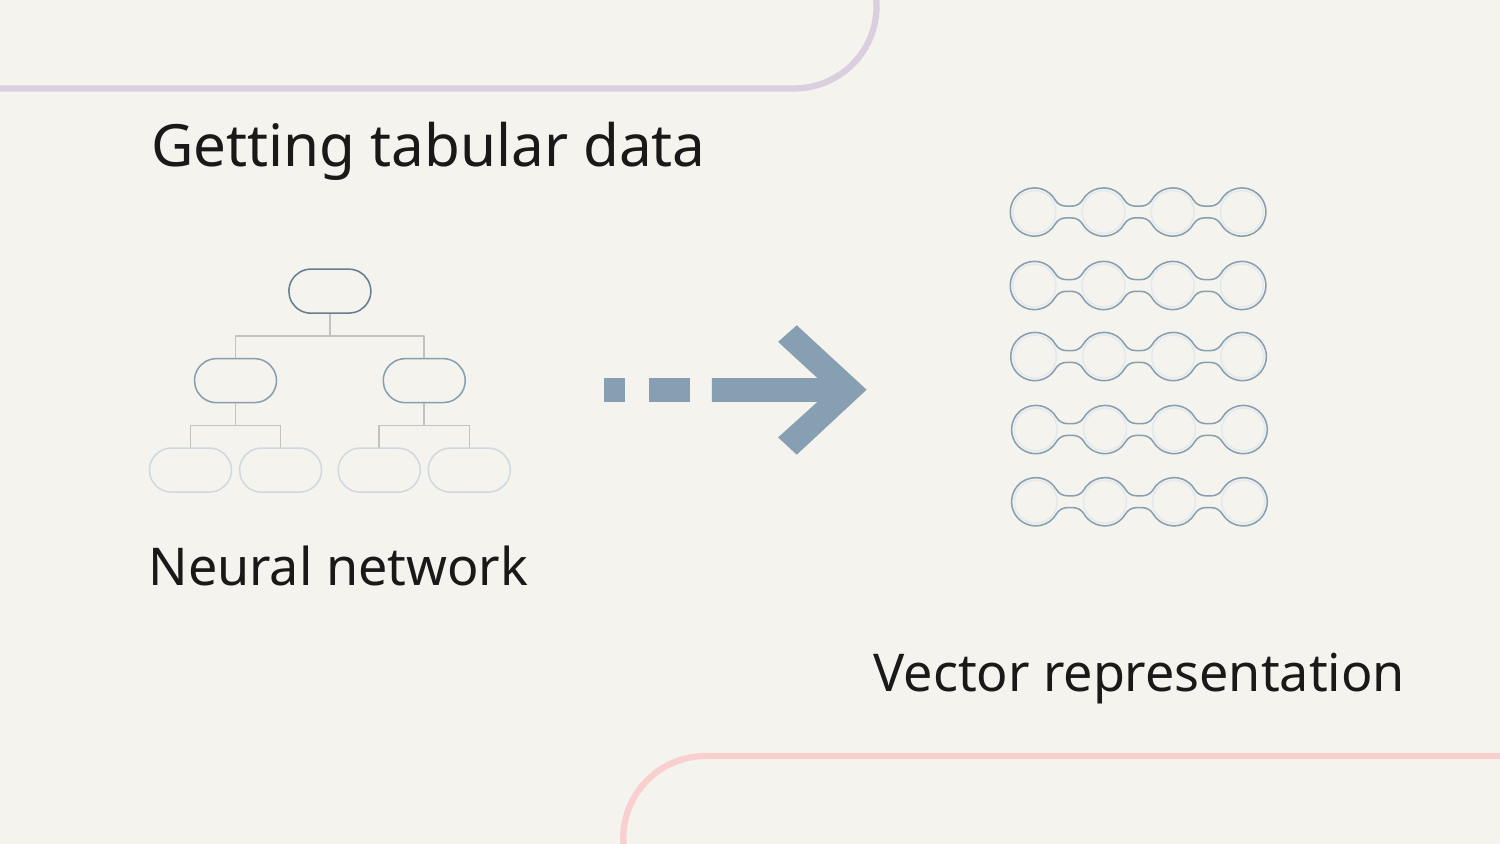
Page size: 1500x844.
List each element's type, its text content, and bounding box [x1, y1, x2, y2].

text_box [1009, 477, 1268, 527]
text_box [1009, 405, 1268, 454]
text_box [1008, 261, 1267, 310]
text_box Getting tabular data [40, 99, 816, 194]
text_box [603, 325, 867, 455]
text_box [1008, 187, 1267, 237]
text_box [1008, 332, 1267, 381]
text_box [149, 268, 511, 493]
text_box Neural network [45, 516, 631, 611]
text_box Vector representation [846, 622, 1433, 717]
